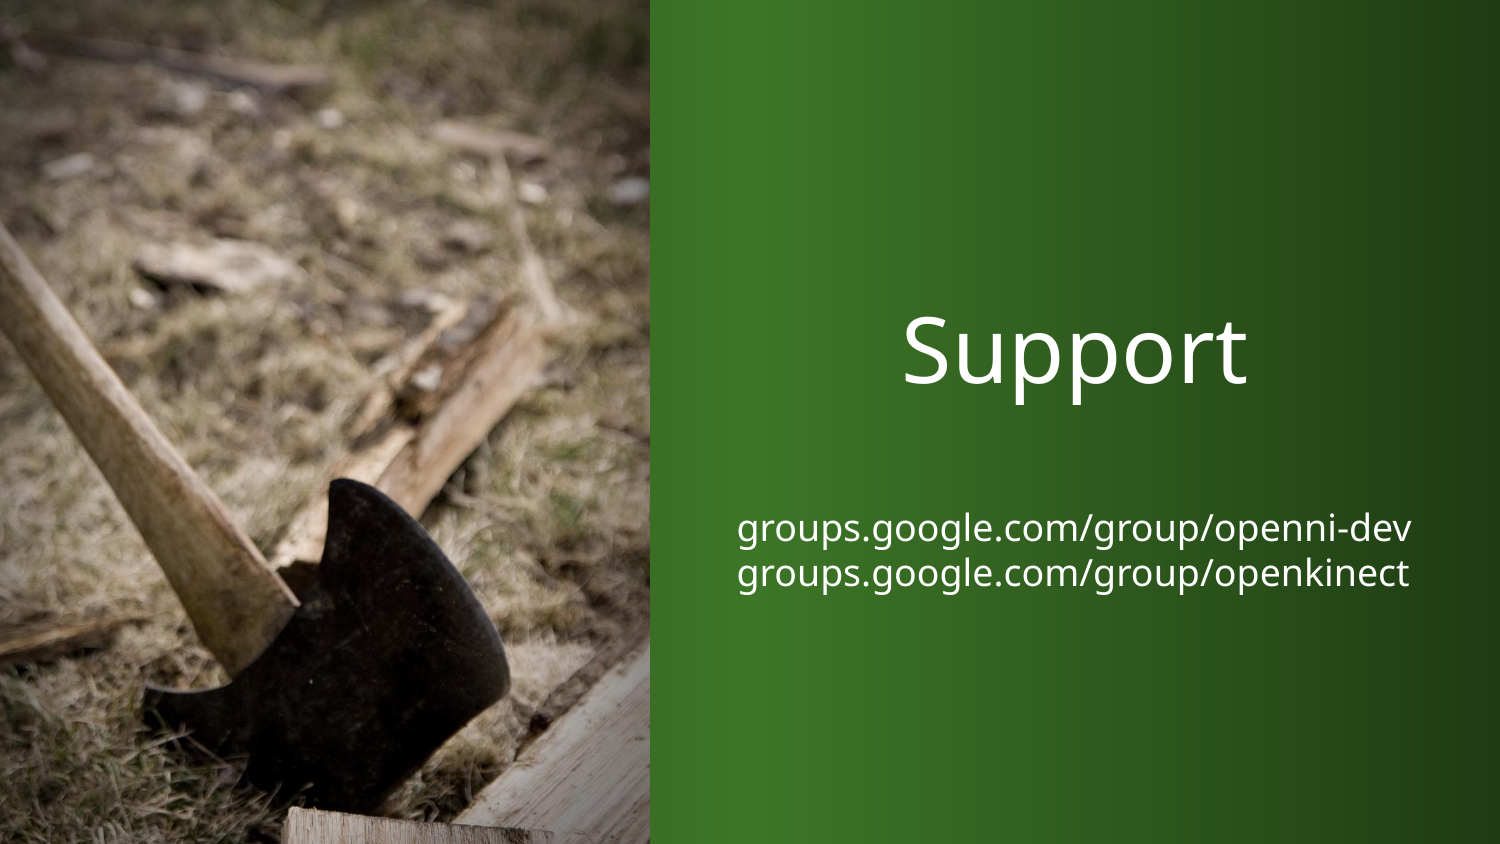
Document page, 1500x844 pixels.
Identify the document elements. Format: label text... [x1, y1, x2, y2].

text_box groups.google.com/group/openni-dev groups.google.com/group/openkinect [721, 496, 1427, 602]
text_box Support [687, 284, 1463, 447]
picture [0, 0, 651, 844]
